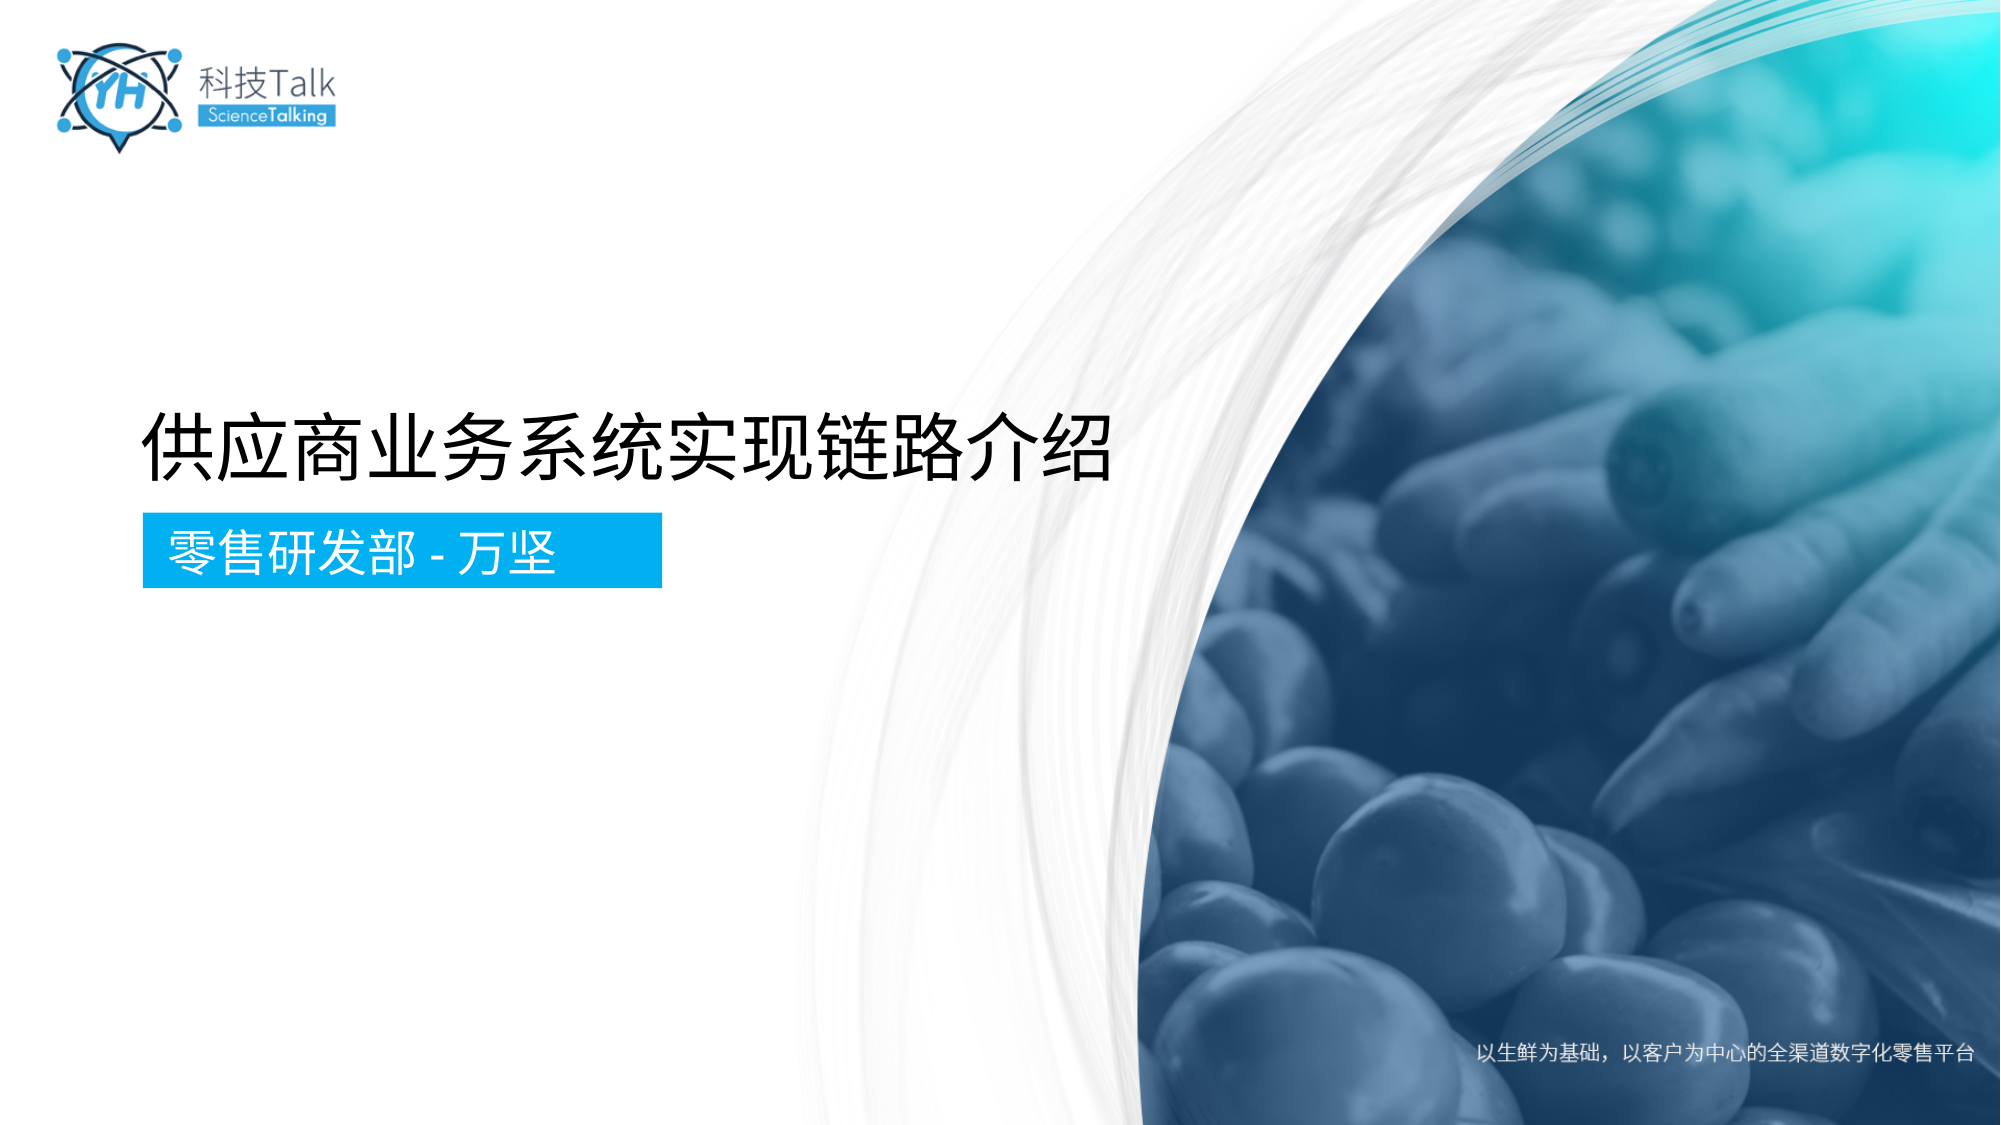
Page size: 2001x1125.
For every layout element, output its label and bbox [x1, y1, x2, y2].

text_box [0, 23, 369, 169]
picture [0, 0, 2000, 1125]
